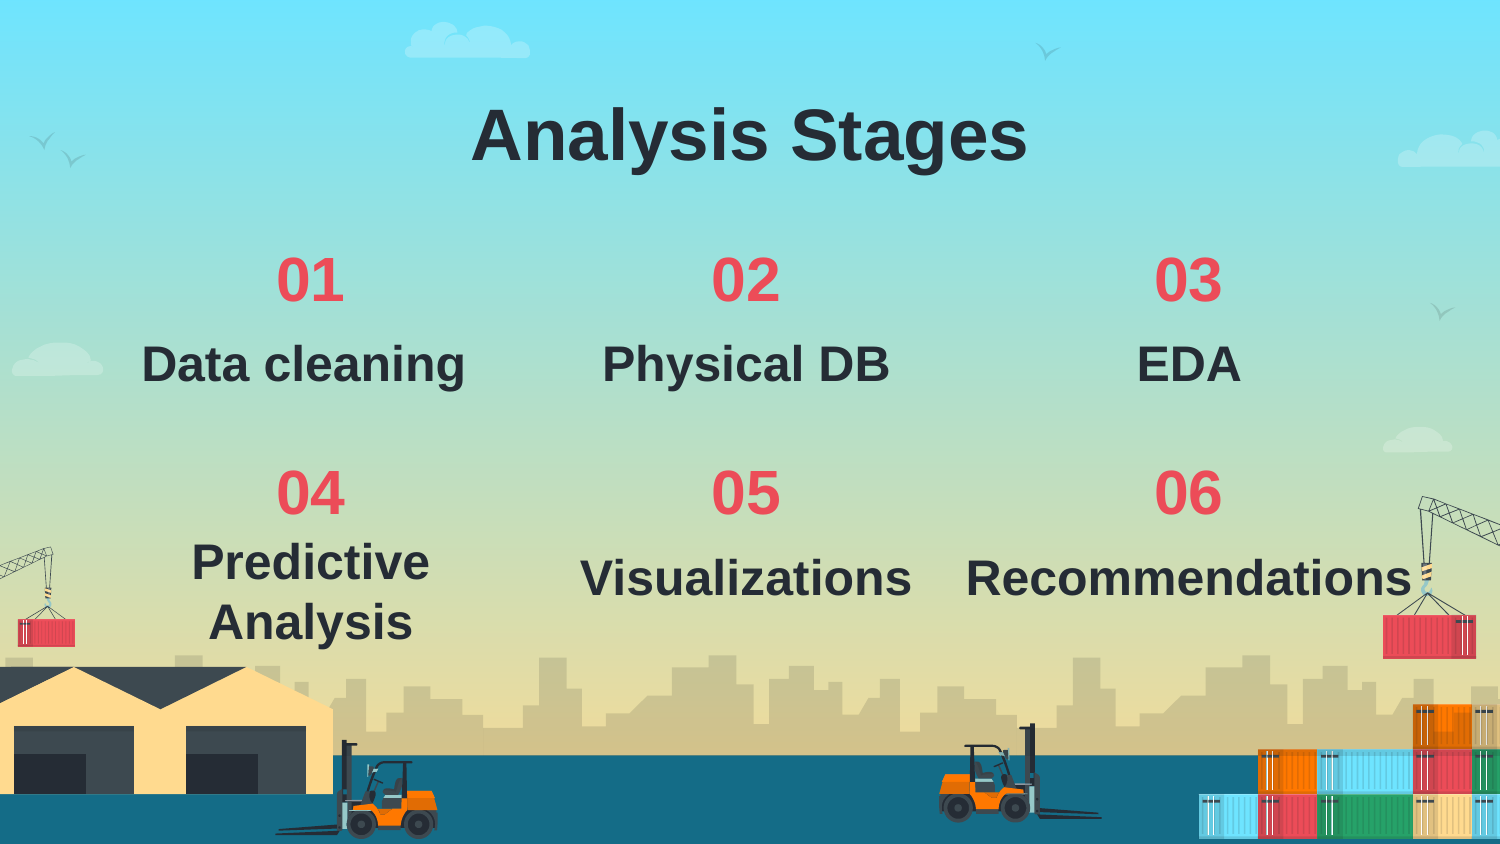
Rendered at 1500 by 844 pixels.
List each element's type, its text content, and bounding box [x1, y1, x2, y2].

title 05 [665, 453, 828, 527]
text_box [60, 150, 86, 169]
subtitle Predictive Analysis [121, 582, 500, 665]
subtitle EDA [1000, 324, 1379, 407]
subtitle Visualizations [557, 538, 936, 621]
title 01 [229, 239, 393, 313]
text_box [1017, 655, 1500, 756]
title 02 [665, 239, 828, 313]
subtitle Physical DB [557, 324, 936, 407]
title 06 [1107, 453, 1271, 527]
text_box [5, 657, 33, 665]
title 03 [1107, 239, 1271, 313]
subtitle Recommendations [946, 538, 1432, 621]
title Analysis Stages [118, 72, 1382, 167]
text_box [484, 655, 1017, 756]
subtitle Data cleaning [121, 324, 500, 407]
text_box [0, 666, 334, 795]
text_box [337, 678, 484, 756]
title 04 [229, 453, 393, 527]
